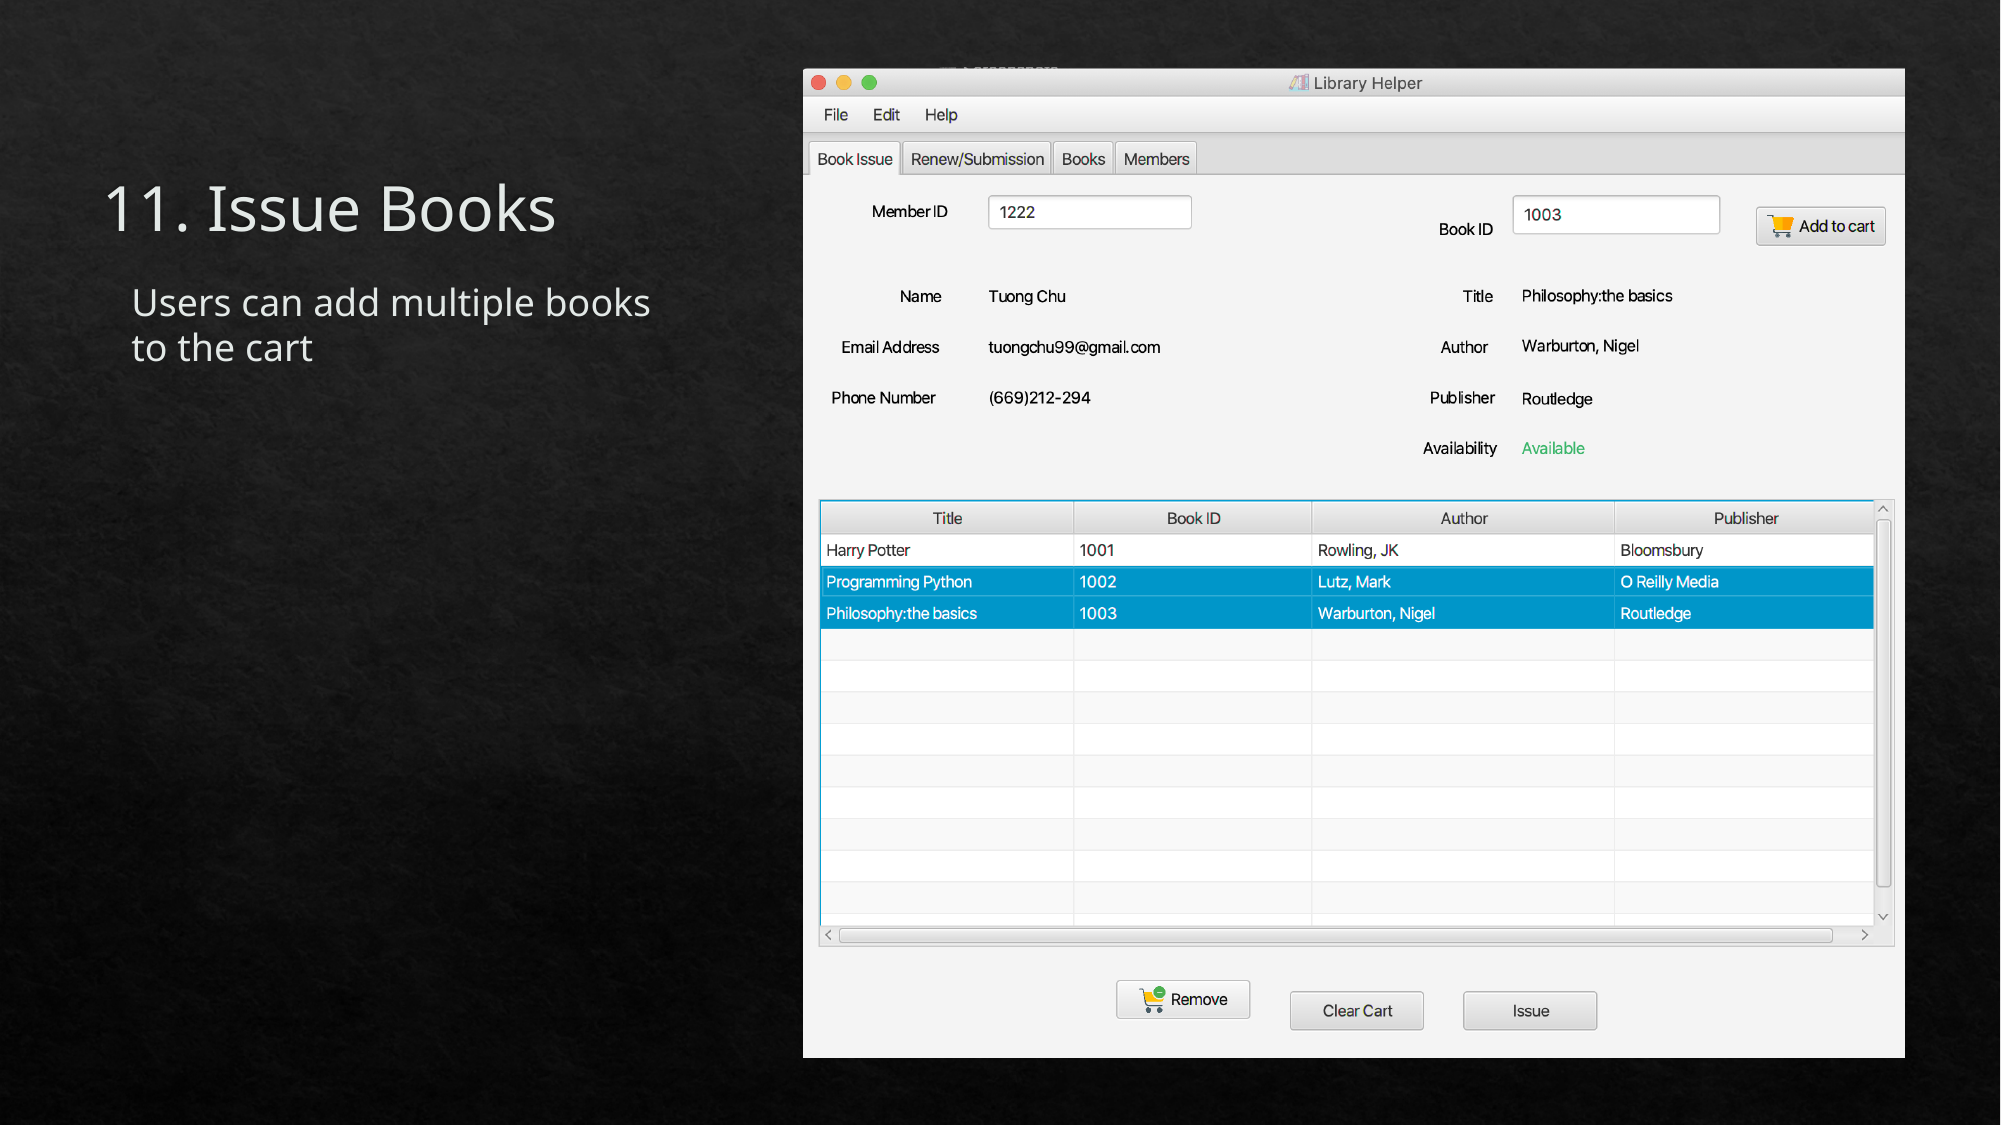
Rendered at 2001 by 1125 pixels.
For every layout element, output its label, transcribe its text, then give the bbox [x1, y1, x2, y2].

text_box Users can add multiple books to the cart [116, 271, 668, 854]
text_box [0, 0, 2000, 1125]
picture [803, 66, 1906, 1059]
title 11. Issue Books [87, 93, 762, 319]
